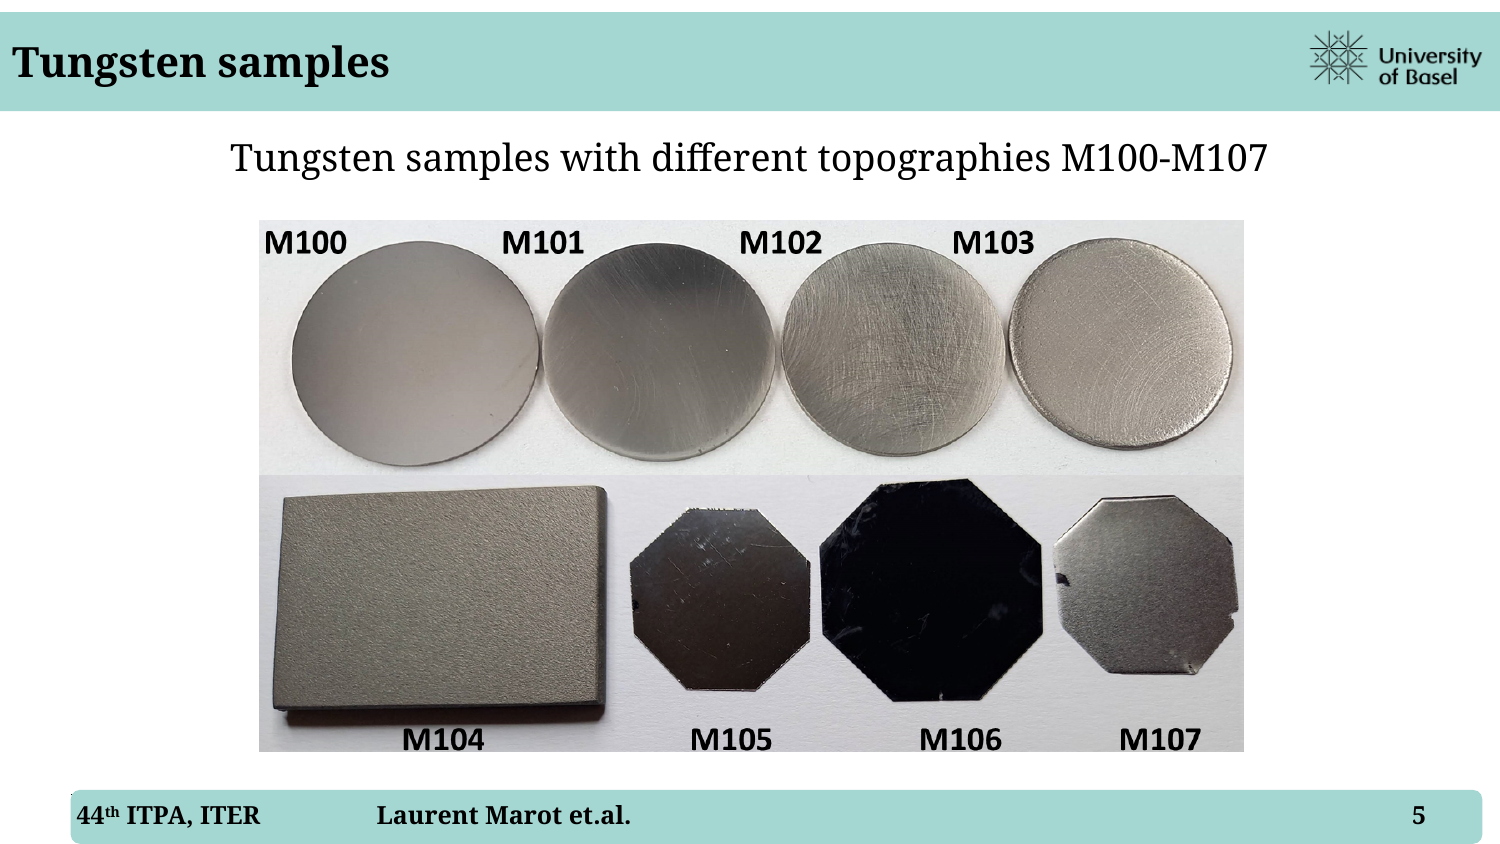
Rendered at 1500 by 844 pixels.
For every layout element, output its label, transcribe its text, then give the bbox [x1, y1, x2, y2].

title Tungsten samples [12, 33, 1371, 127]
picture [241, 208, 1244, 780]
picture [1305, 14, 1500, 109]
text_box Tungsten samples with different topographies M100-M107 [109, 126, 1391, 186]
